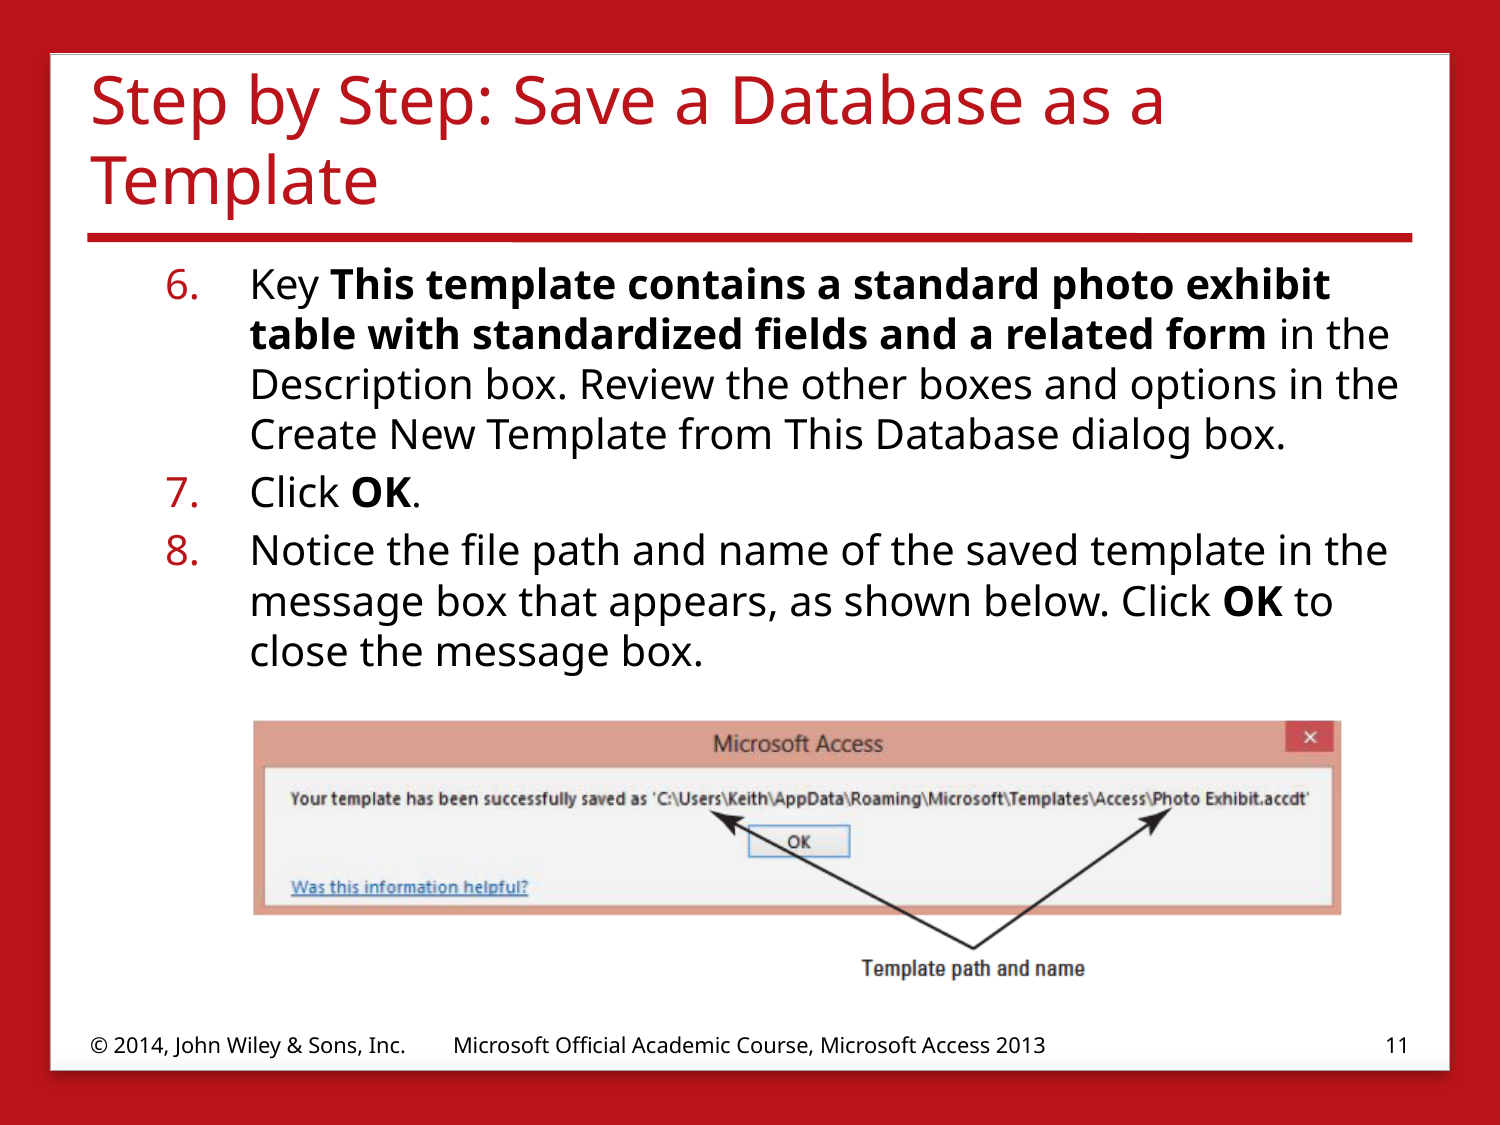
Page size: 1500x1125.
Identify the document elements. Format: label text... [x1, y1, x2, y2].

list Key This template contains a standard photo exhibit table with standardized fields and a related form in the Description box. Review the other boxes and options in the Create New Template from This Database dialog box. Click OK. Notice the file path and name of the saved template in the message box that appears, as shown below. Click OK to close the message box. [75, 249, 1425, 1063]
picture [249, 712, 1352, 992]
slide_number © 2014, John Wiley & Sons, Inc. [74, 1024, 426, 1103]
title Step by Step: Save a Database as a Template [74, 74, 1426, 226]
slide_number 11 [1074, 1024, 1426, 1103]
footer Microsoft Official Academic Course, Microsoft Access 2013 [431, 1024, 1069, 1103]
